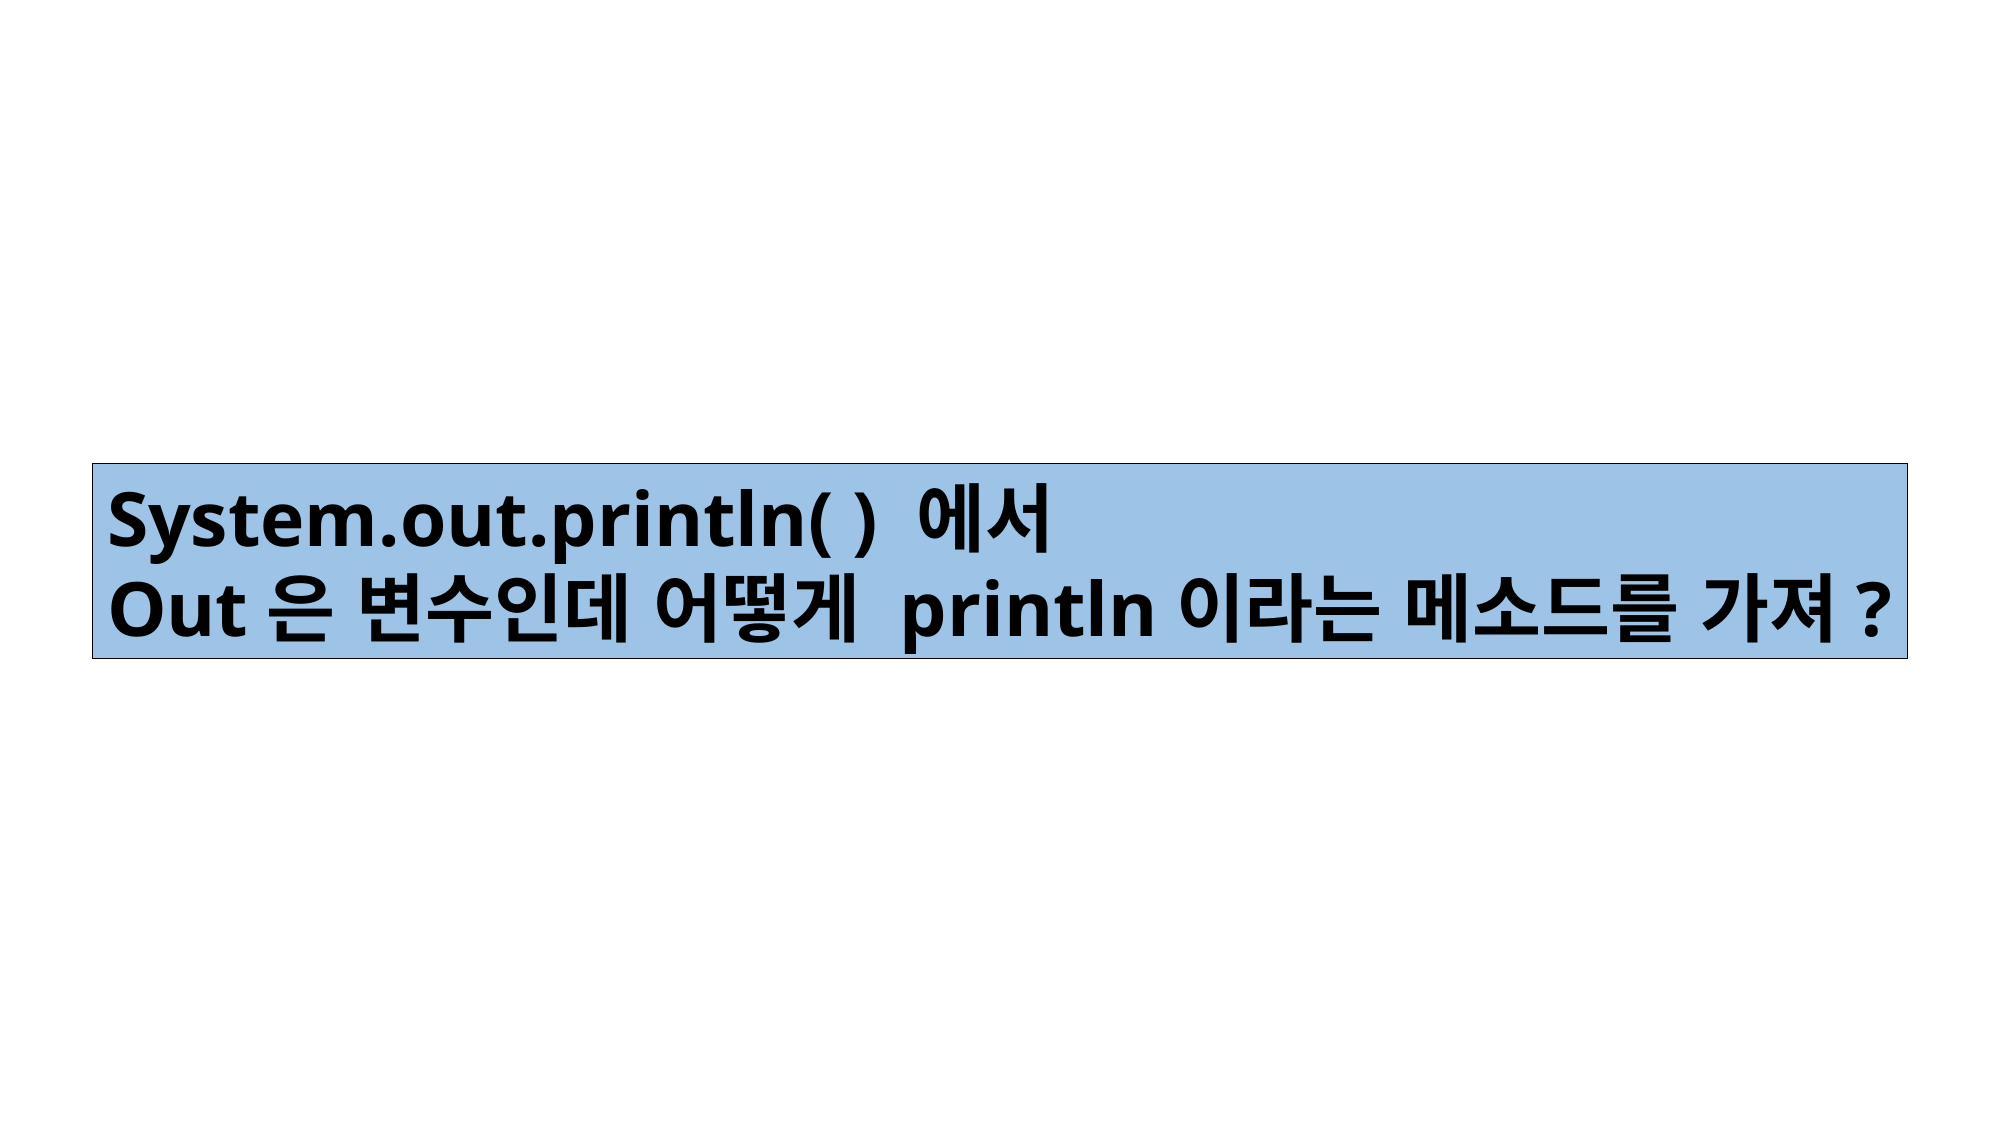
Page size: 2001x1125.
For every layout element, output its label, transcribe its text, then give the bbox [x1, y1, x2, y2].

text_box System.out.println( ) 에서 Out은 변수인데 어떻게 println이라는 메소드를 가져? [92, 463, 1908, 659]
